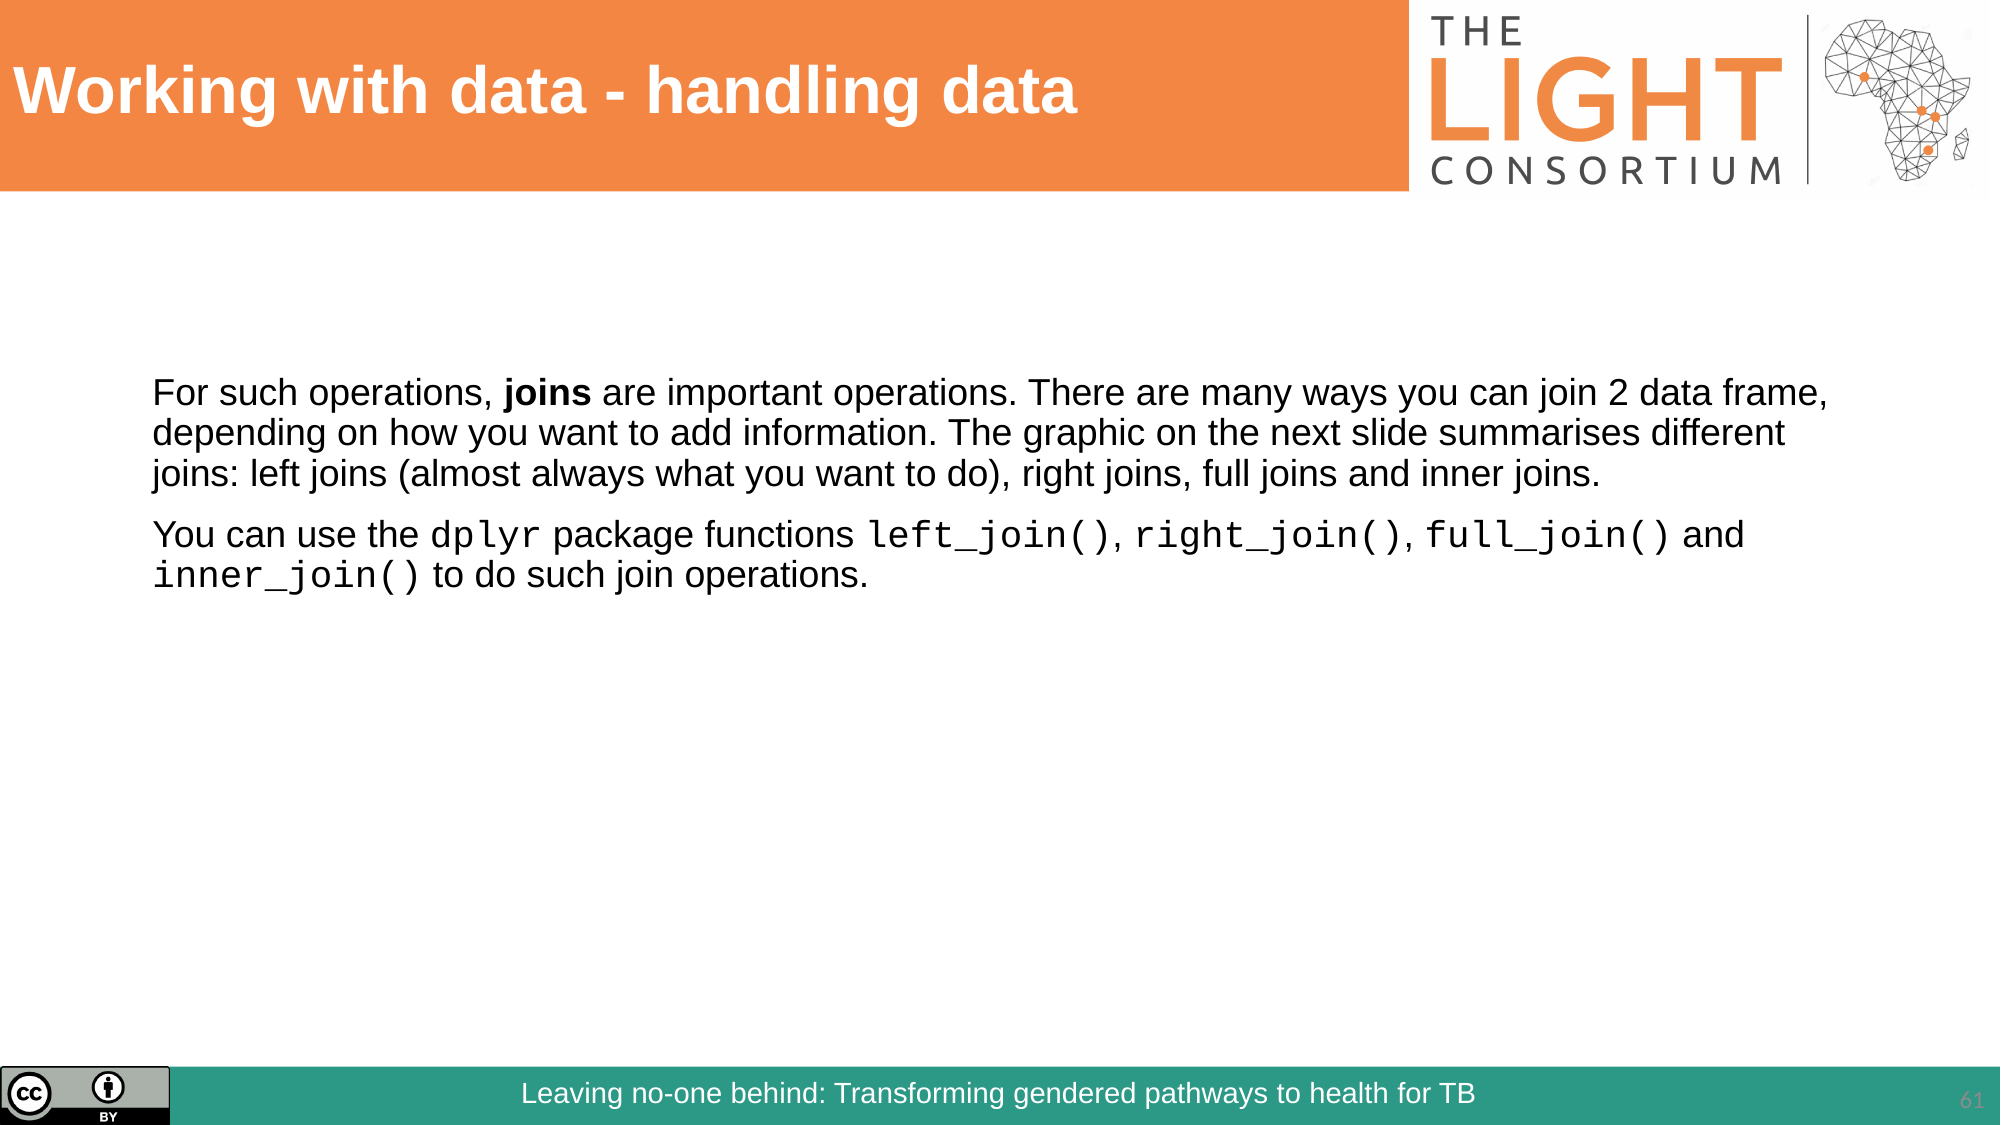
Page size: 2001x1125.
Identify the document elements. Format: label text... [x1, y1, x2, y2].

title Working with data - handling data [0, 0, 1410, 192]
picture [0, 1066, 170, 1125]
slide_number ‹#› [1550, 1073, 2000, 1125]
picture [1409, 0, 1989, 201]
